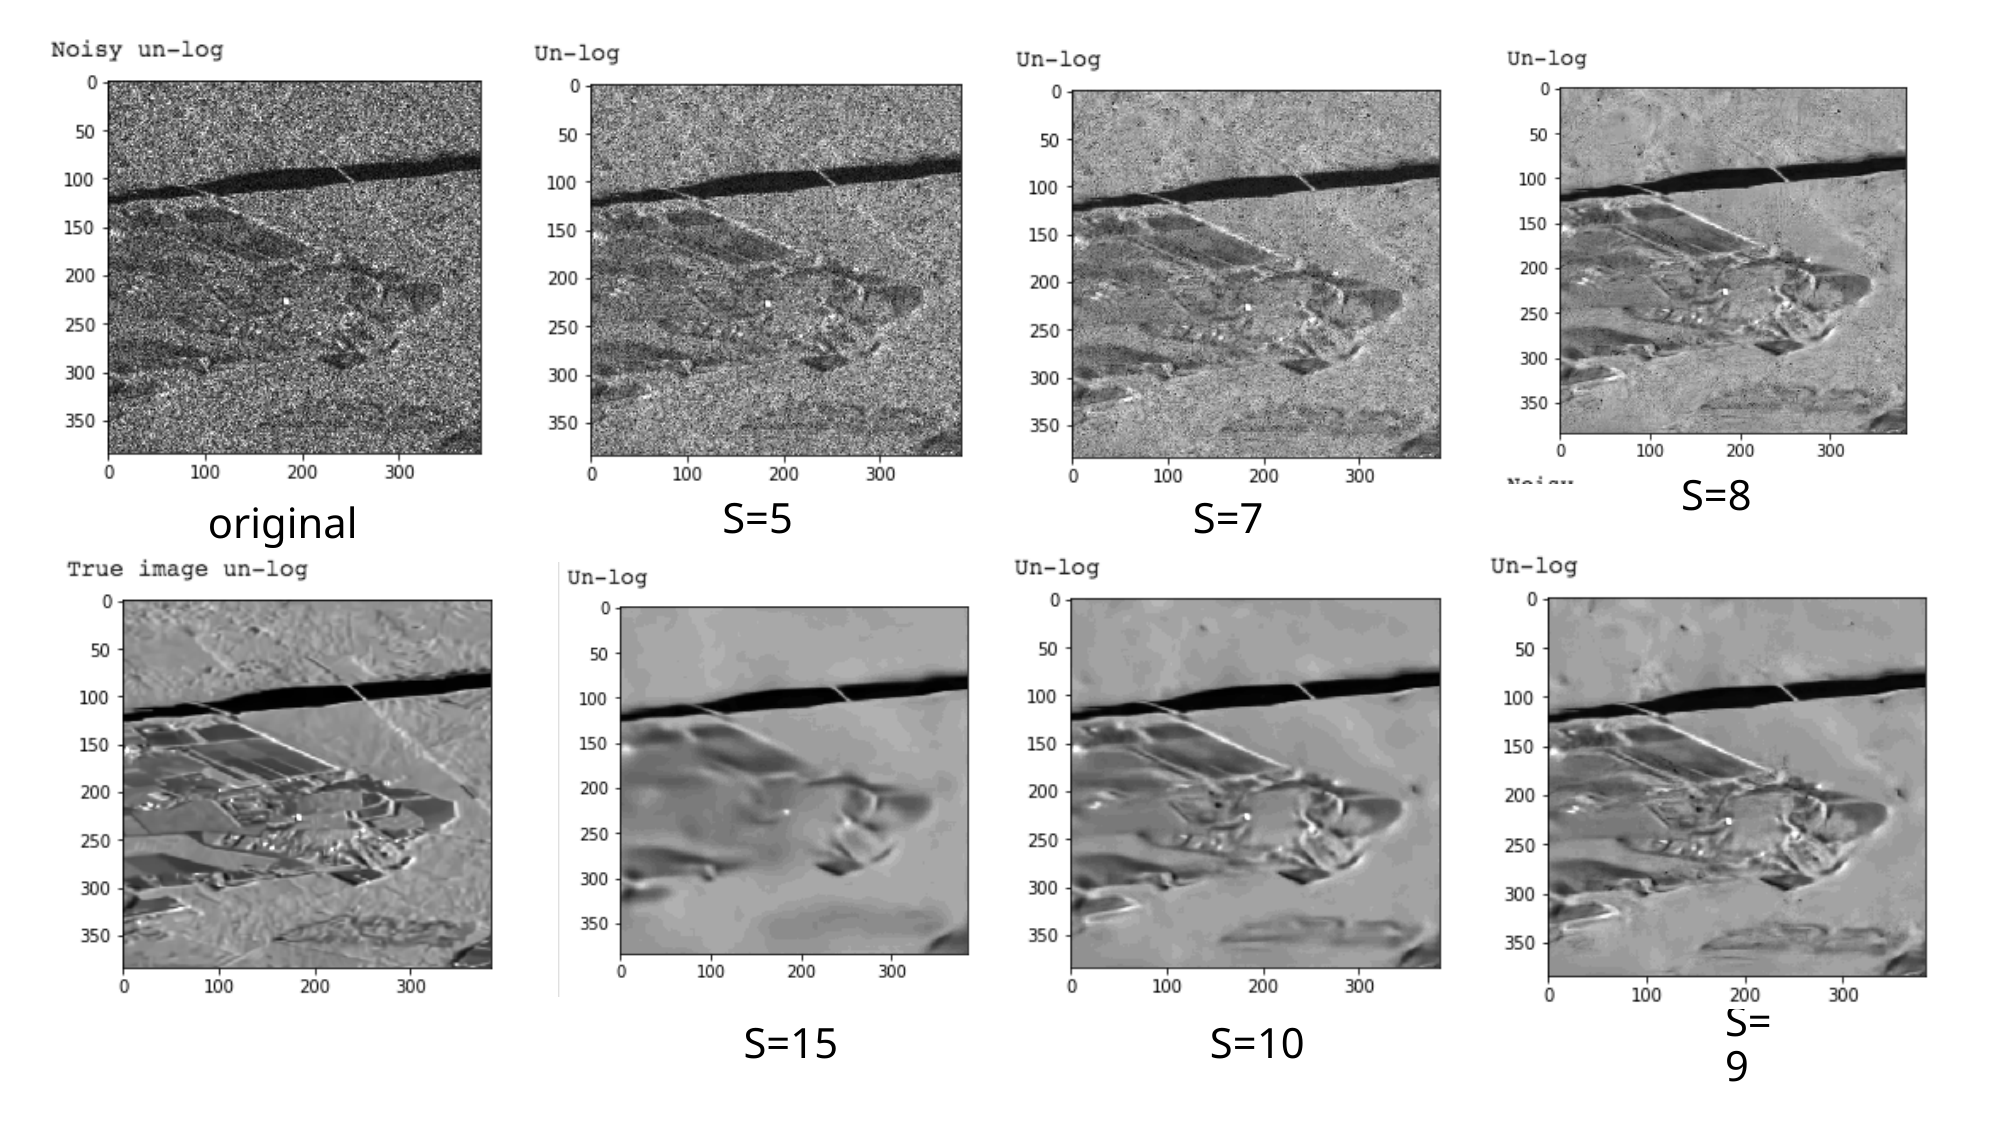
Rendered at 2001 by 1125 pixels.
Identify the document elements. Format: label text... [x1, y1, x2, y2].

picture [558, 562, 990, 997]
picture [1501, 43, 1933, 484]
text_box S=9 [1710, 1009, 1807, 1099]
picture [1008, 43, 1455, 499]
picture [57, 551, 508, 1005]
picture [1008, 551, 1455, 1010]
picture [43, 33, 496, 491]
title S=5 [707, 498, 809, 562]
text_box S=15 [728, 997, 860, 1099]
picture [1484, 549, 1936, 1009]
text_box S=7 [1177, 499, 1280, 551]
text_box original [192, 491, 390, 551]
picture [521, 35, 973, 498]
text_box S=8 [1666, 484, 1768, 549]
text_box S=10 [1195, 1010, 1326, 1099]
